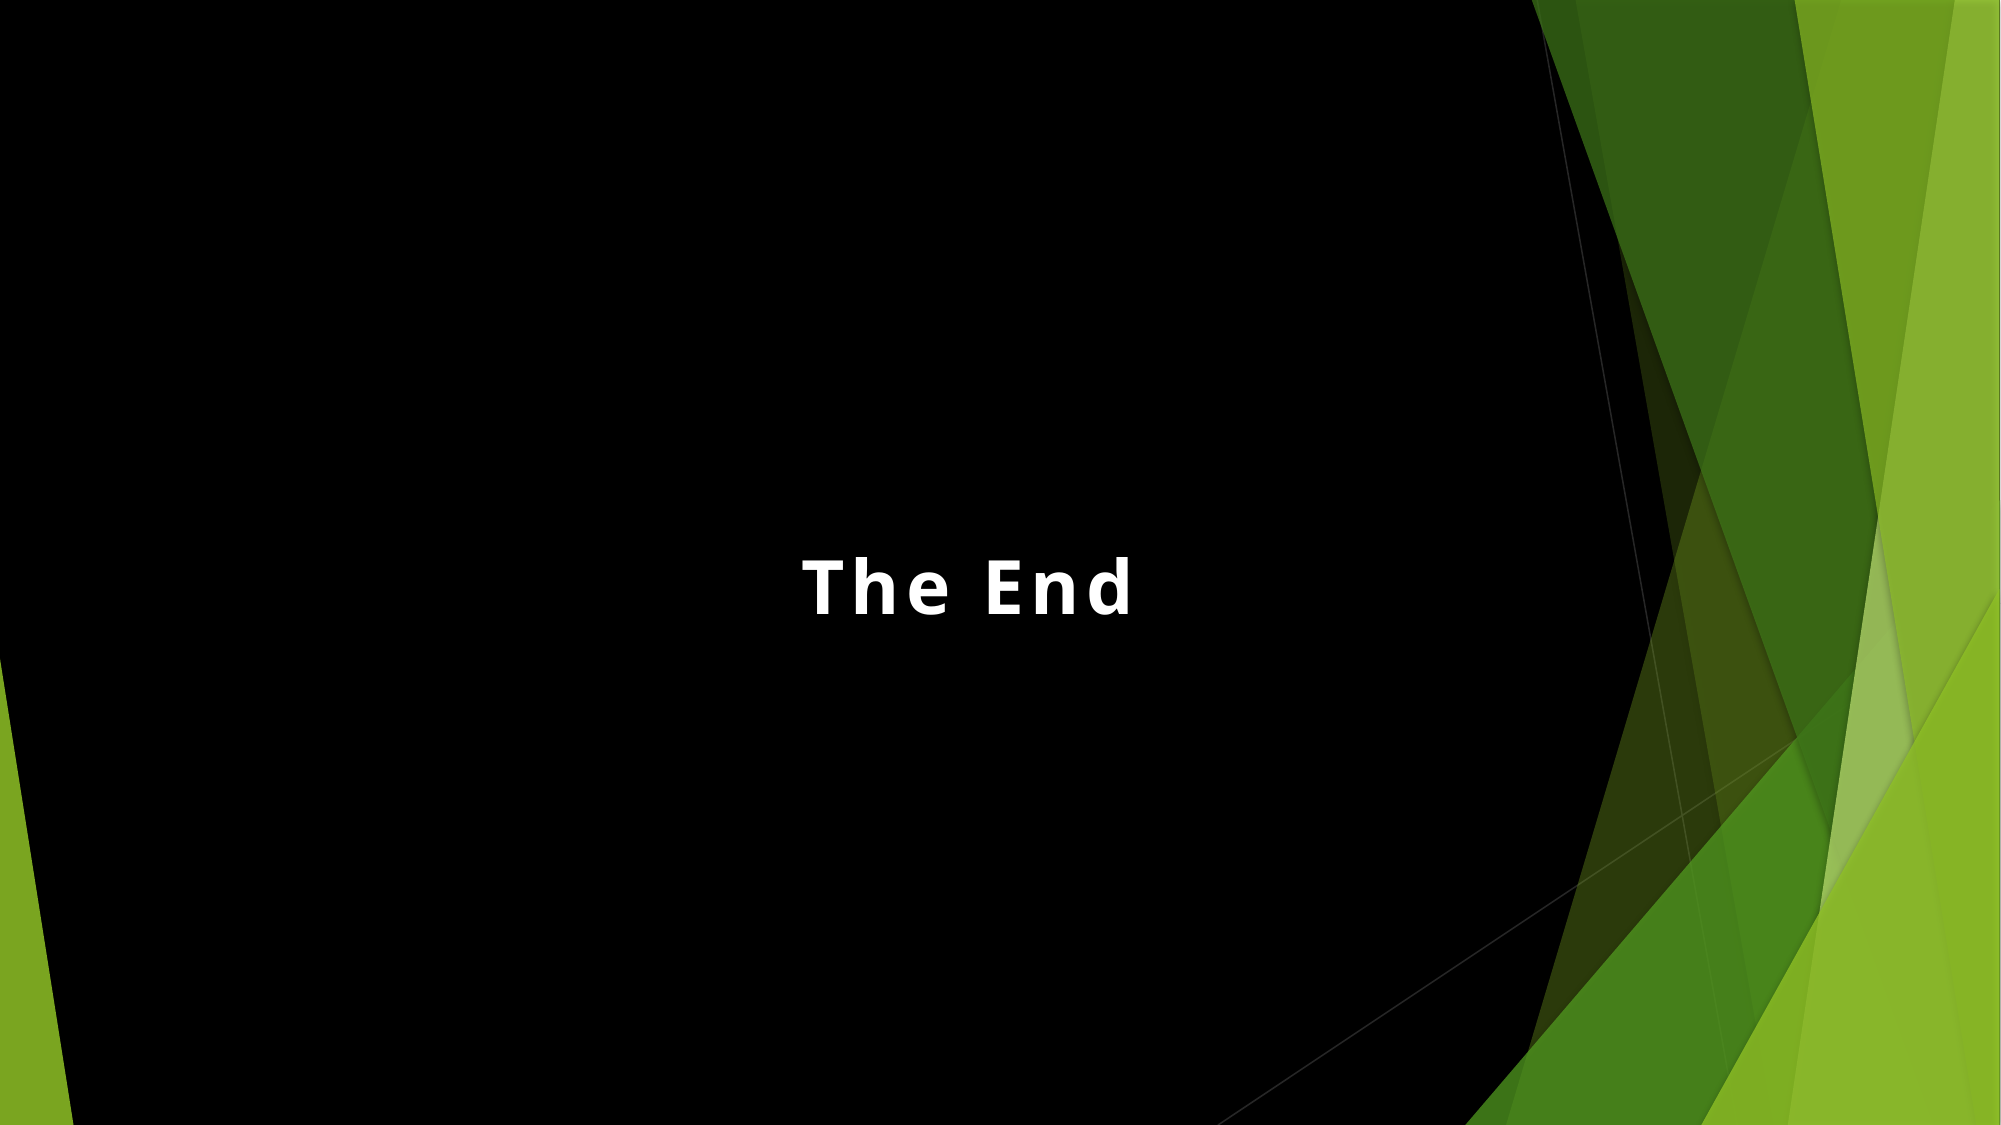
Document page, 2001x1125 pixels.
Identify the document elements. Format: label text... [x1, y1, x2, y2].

text_box The End [786, 532, 1214, 637]
